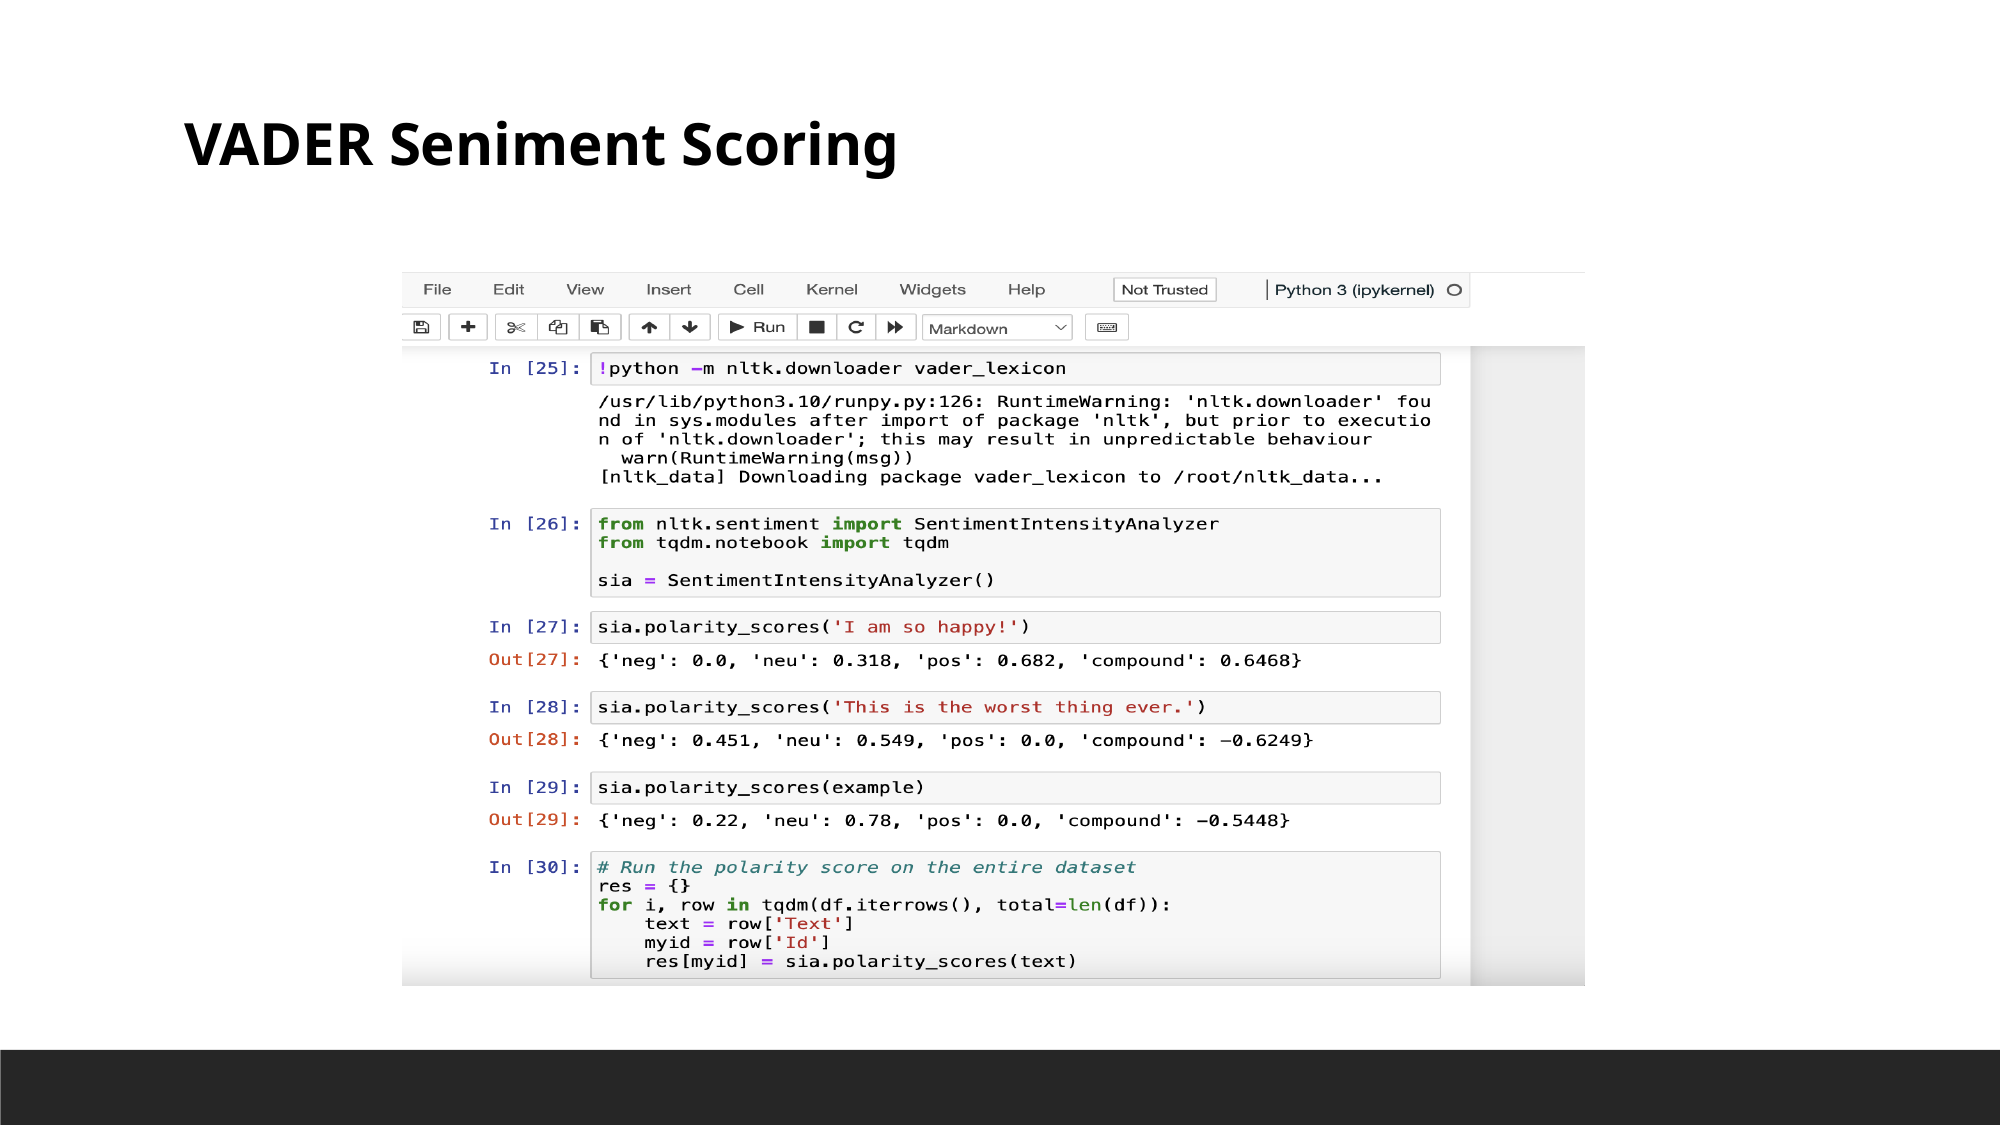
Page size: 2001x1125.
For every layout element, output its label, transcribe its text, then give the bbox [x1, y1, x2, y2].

text_box VADER Seniment Scoring [169, 99, 915, 230]
picture [401, 271, 1586, 986]
